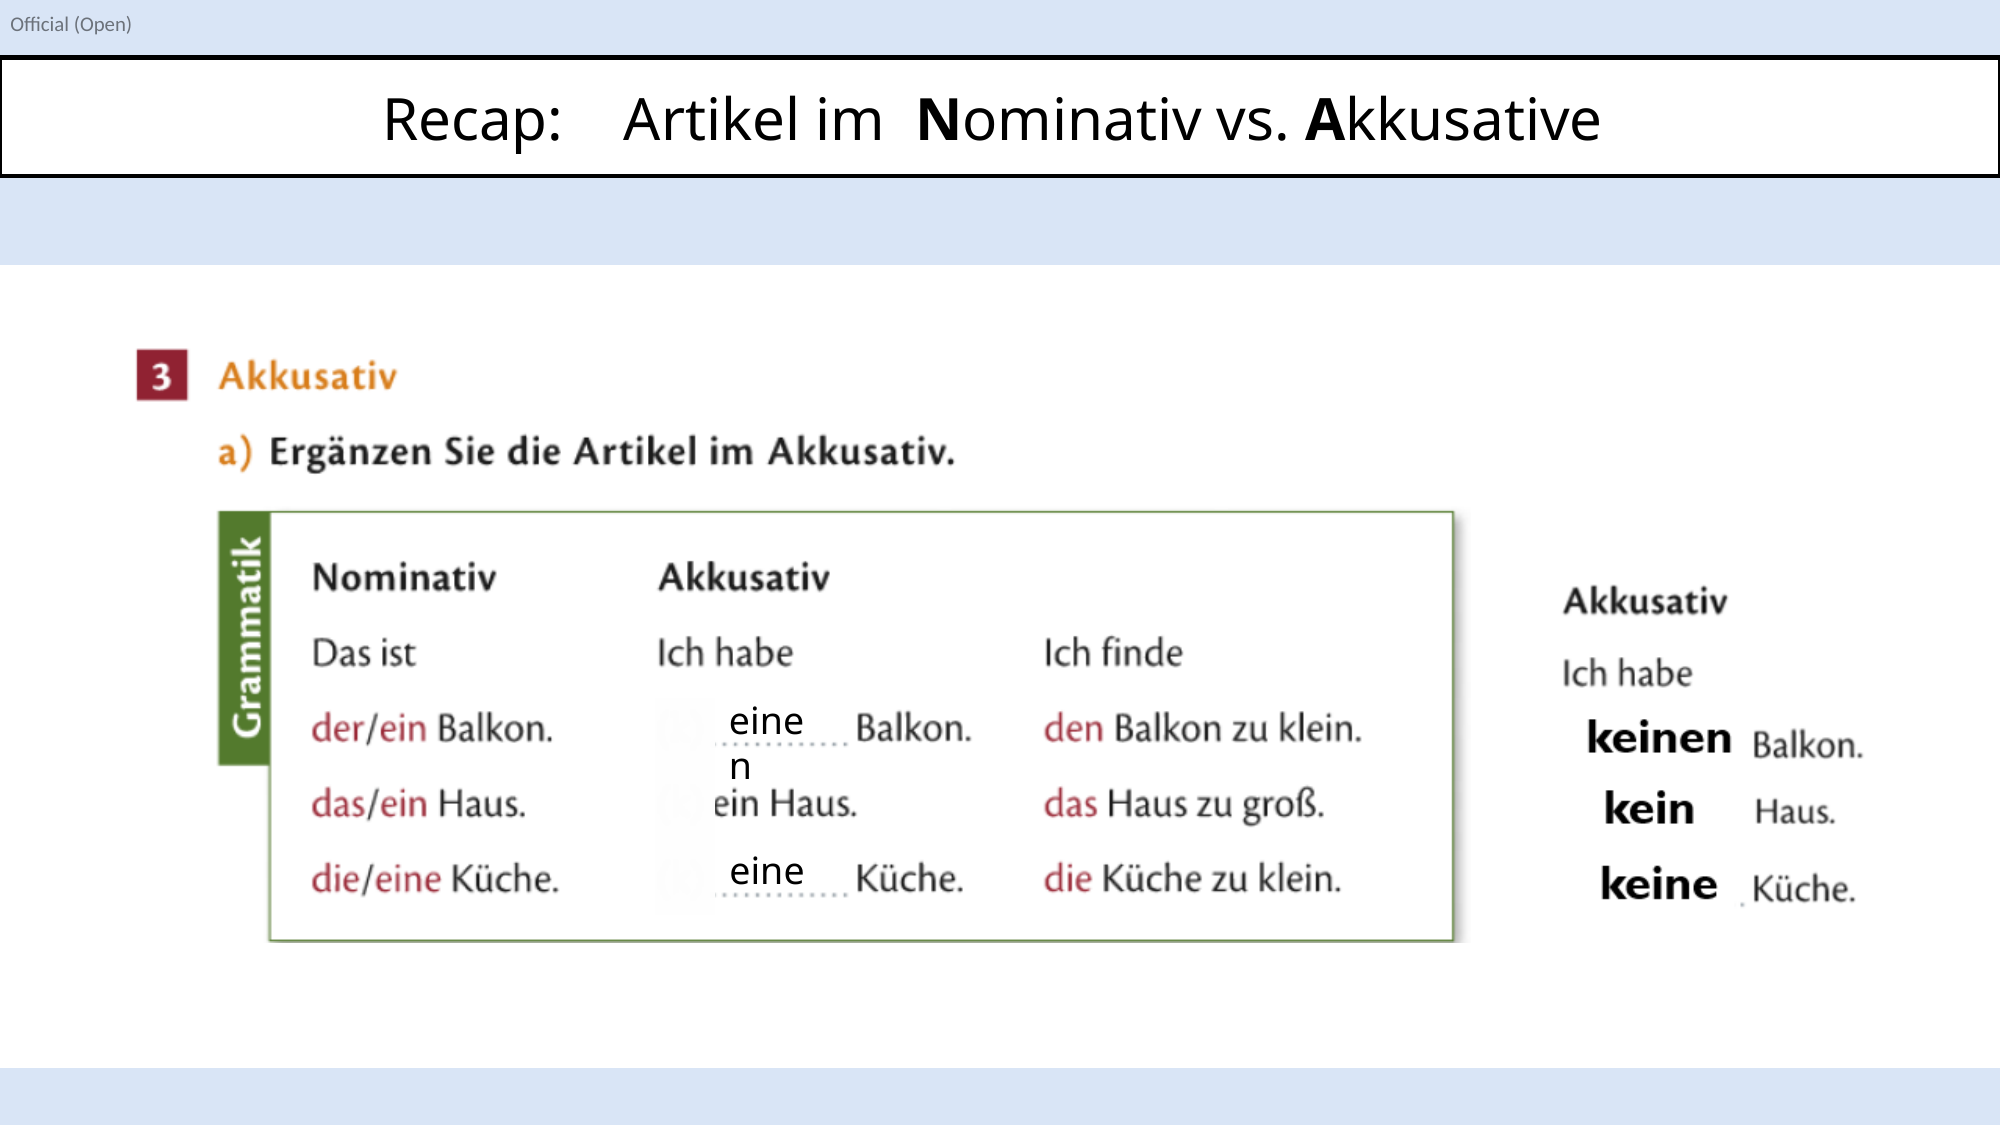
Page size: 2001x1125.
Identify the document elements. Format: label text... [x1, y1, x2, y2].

text_box Recap: Artikel im Nominativ vs. Akkusative [0, 57, 2000, 177]
picture [1529, 564, 1889, 925]
text_box ß [0, 265, 2000, 1068]
picture [131, 318, 1660, 943]
